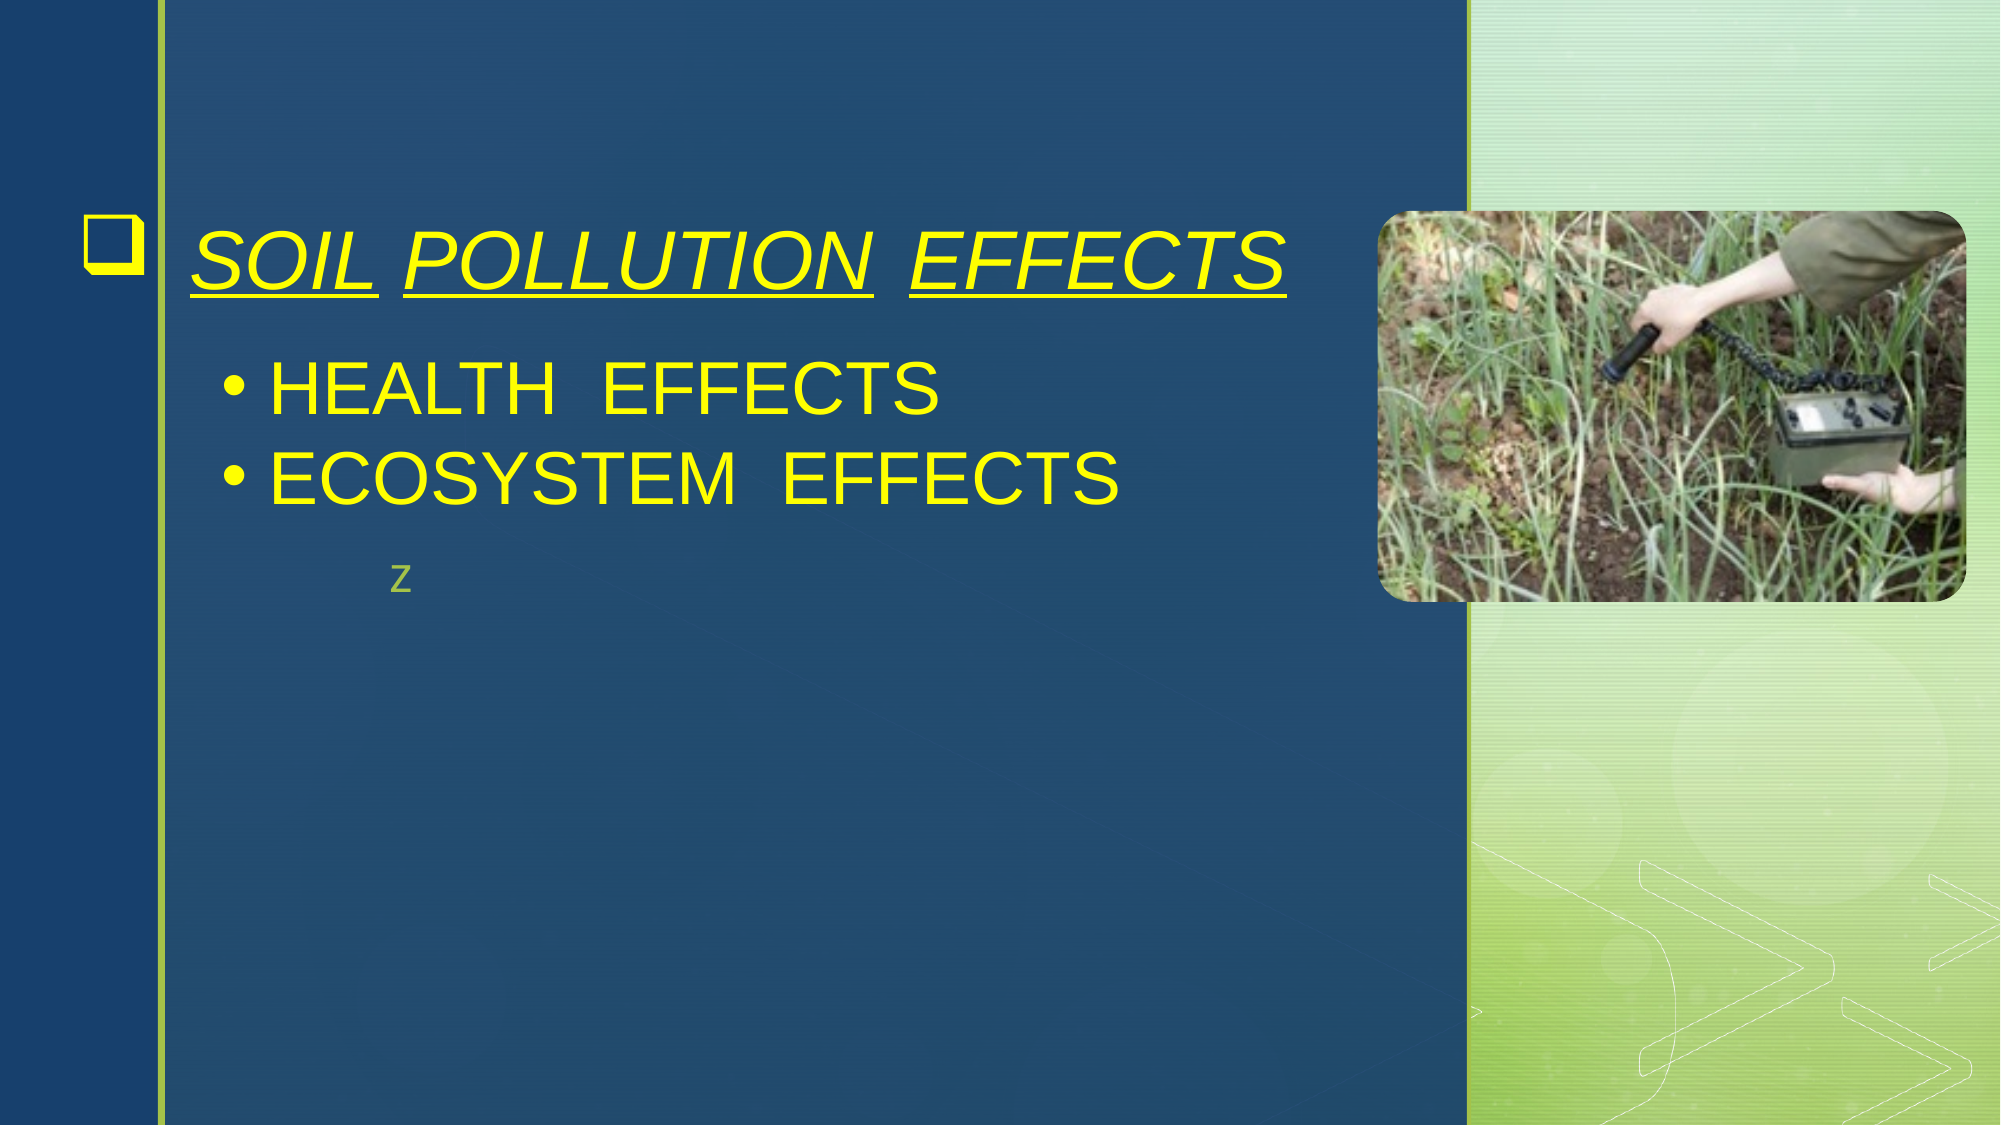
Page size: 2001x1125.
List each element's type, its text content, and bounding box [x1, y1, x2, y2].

text_box SOIL POLLUTION [62, 198, 893, 314]
text_box EFFECTS [893, 198, 1574, 314]
text_box HEALTH EFFECTS ECOSYSTEM EFFECTS [206, 331, 1196, 527]
picture [1377, 0, 2001, 1125]
